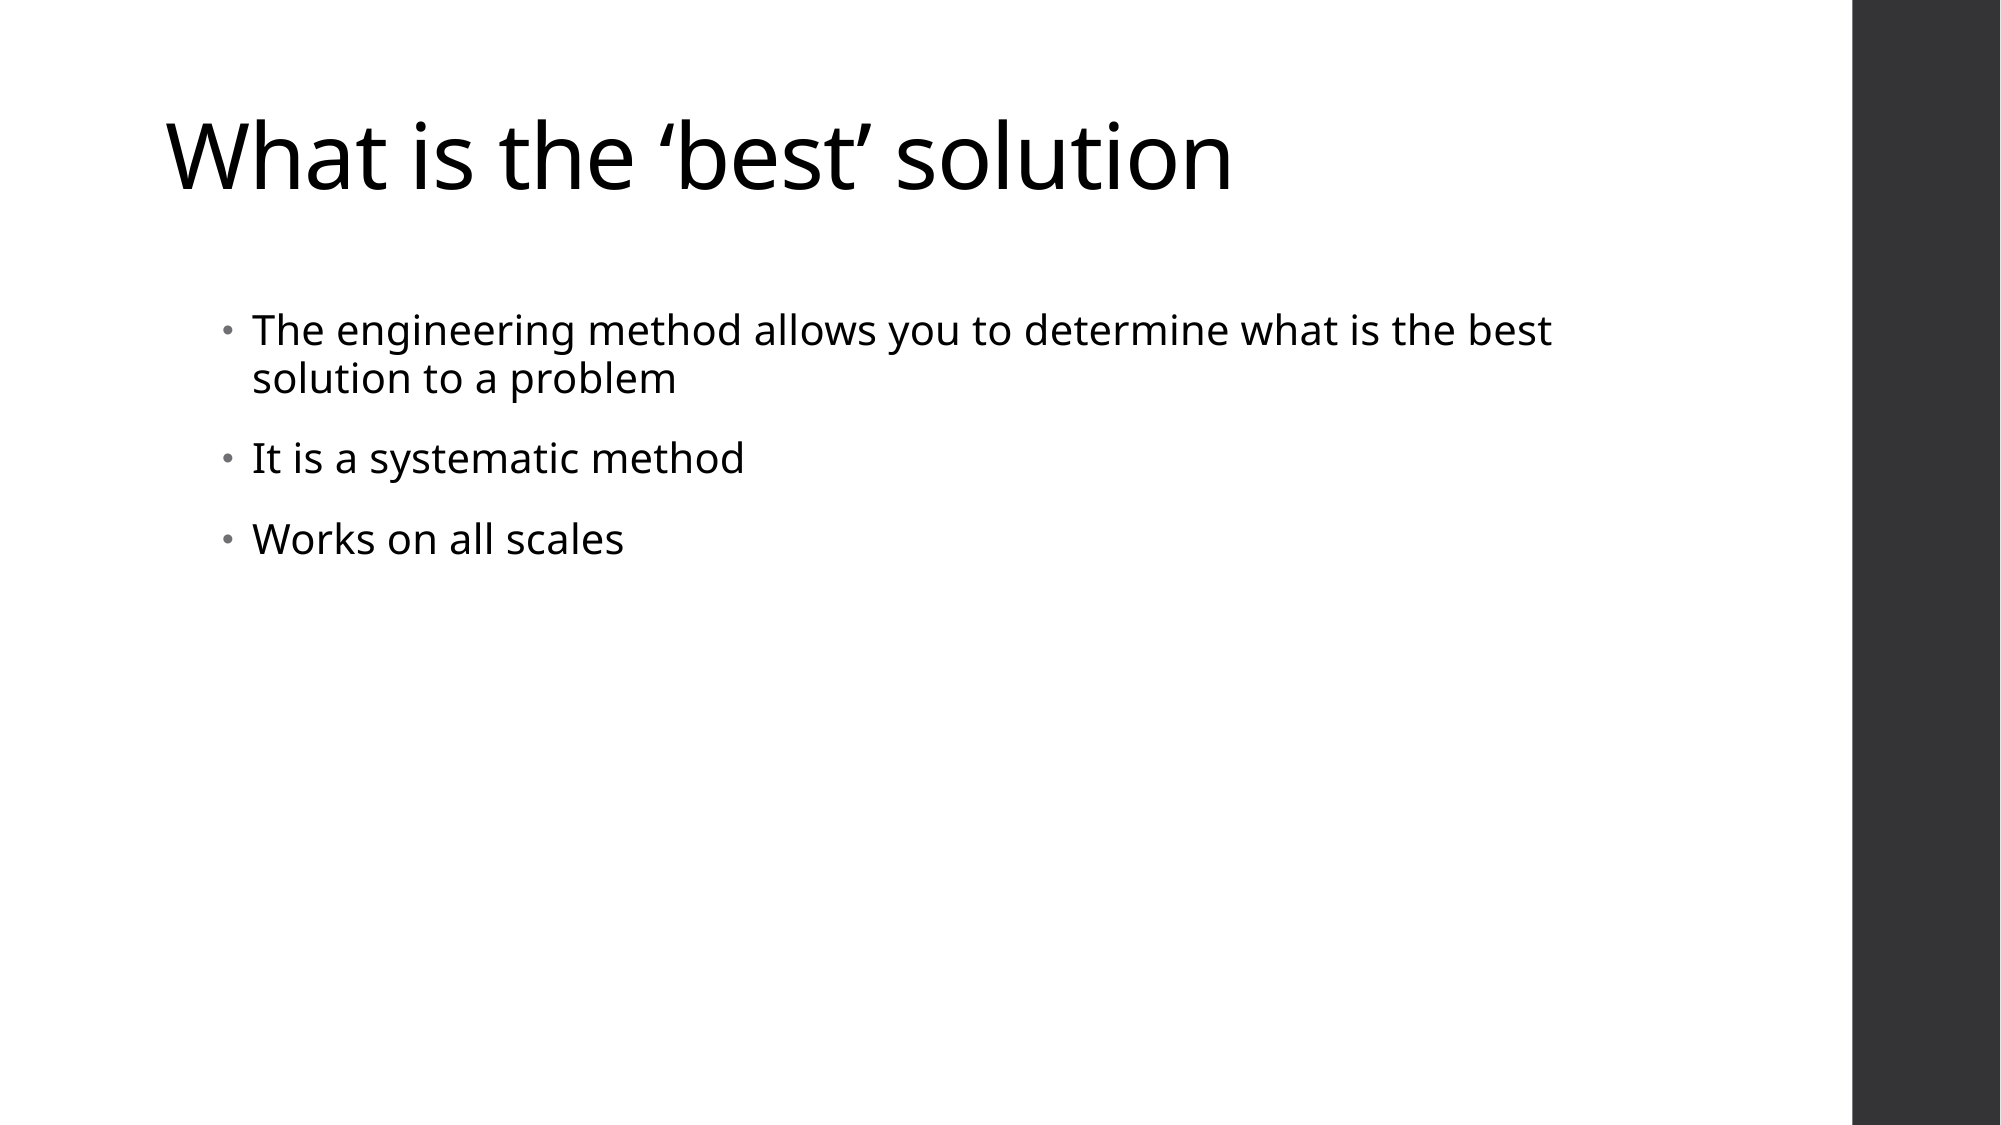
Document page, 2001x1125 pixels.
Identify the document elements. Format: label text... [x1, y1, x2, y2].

list The engineering method allows you to determine what is the best solution to a problem It is a systematic method Works on all scales [206, 299, 1617, 1014]
title What is the ‘best’ solution [0, 0, 1590, 218]
